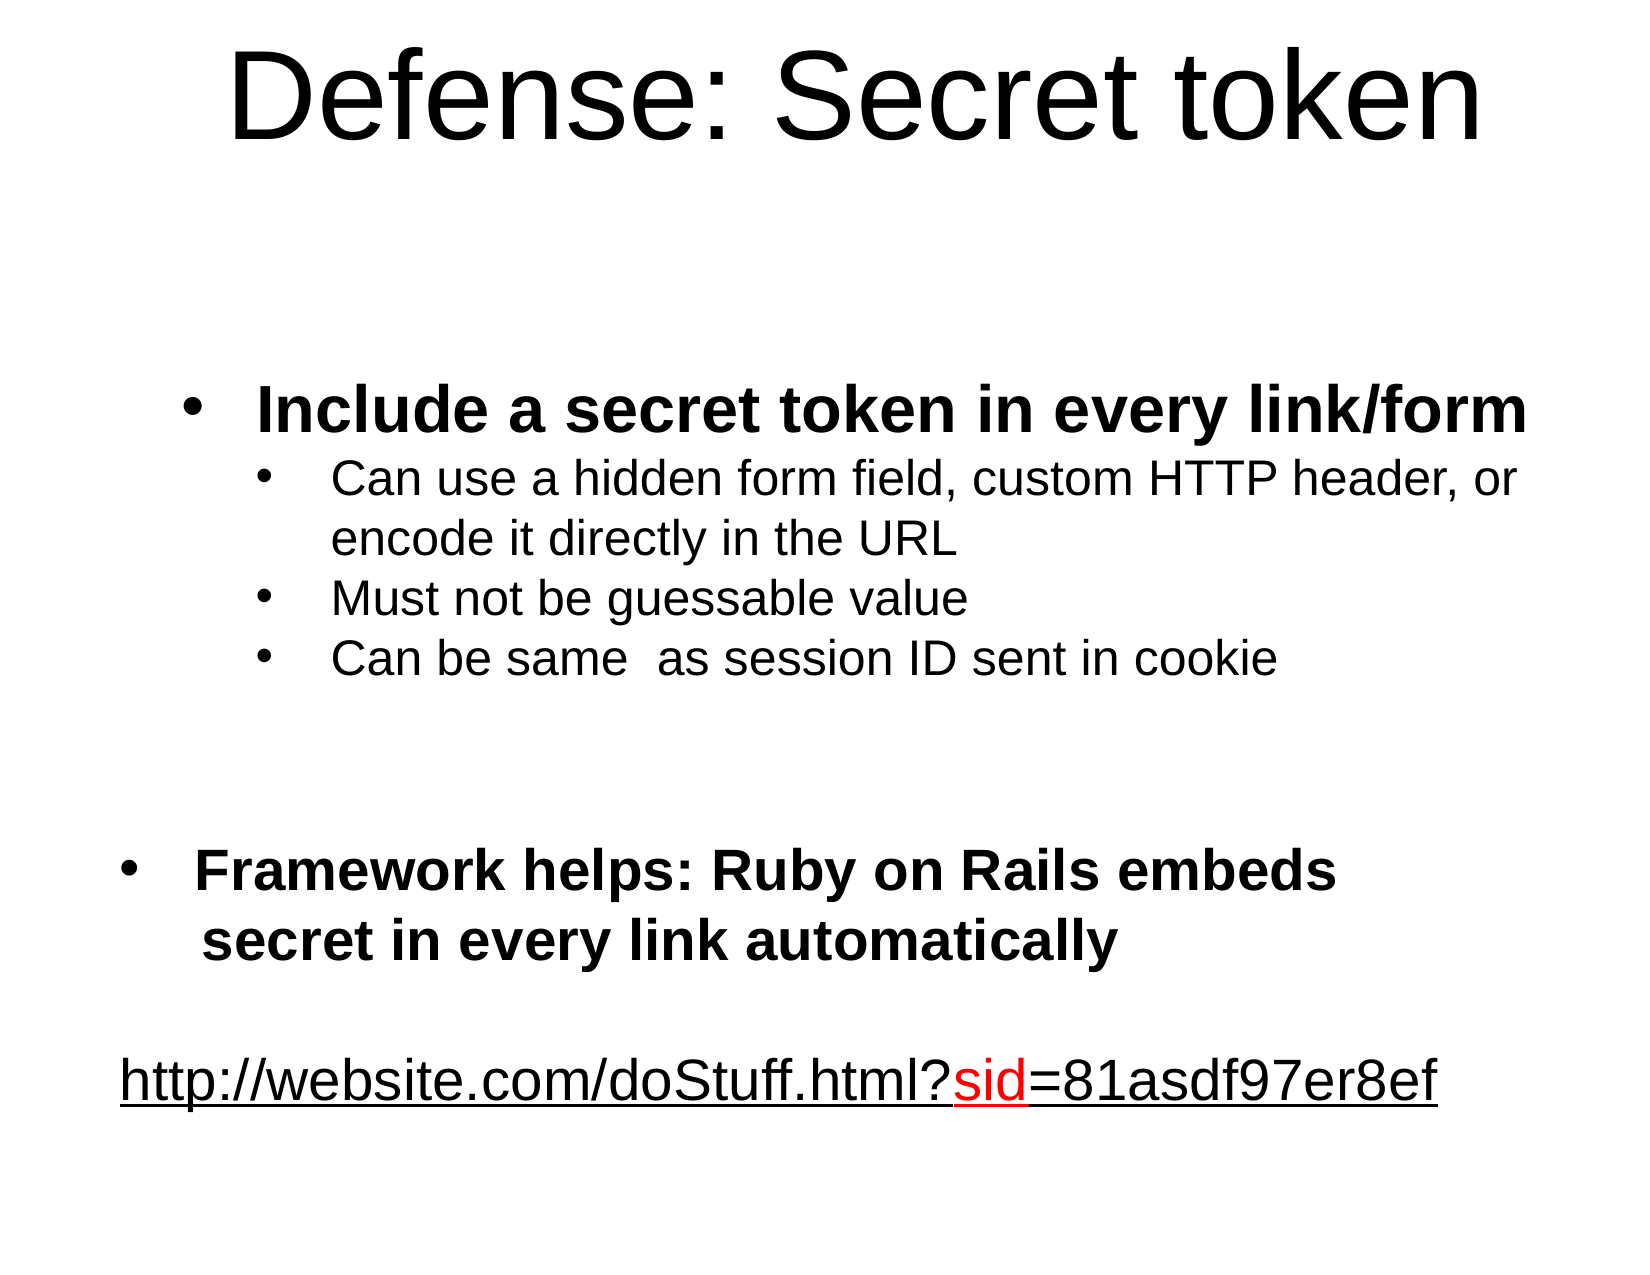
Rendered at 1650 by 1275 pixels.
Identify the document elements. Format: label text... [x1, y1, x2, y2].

title Defense: Secret token [126, 12, 1524, 170]
text_box Framework helps: Ruby on Rails embeds secret in every link automatically http://website.com/doStuff.html?sid=81asdf97er8ef [102, 824, 1453, 1120]
text_box Include a secret token in every link/form Can use a hidden form field, custom HTTP header, or encode it directly in the URL Must not be guessable value Can be same as session ID sent in cookie [179, 365, 1600, 686]
